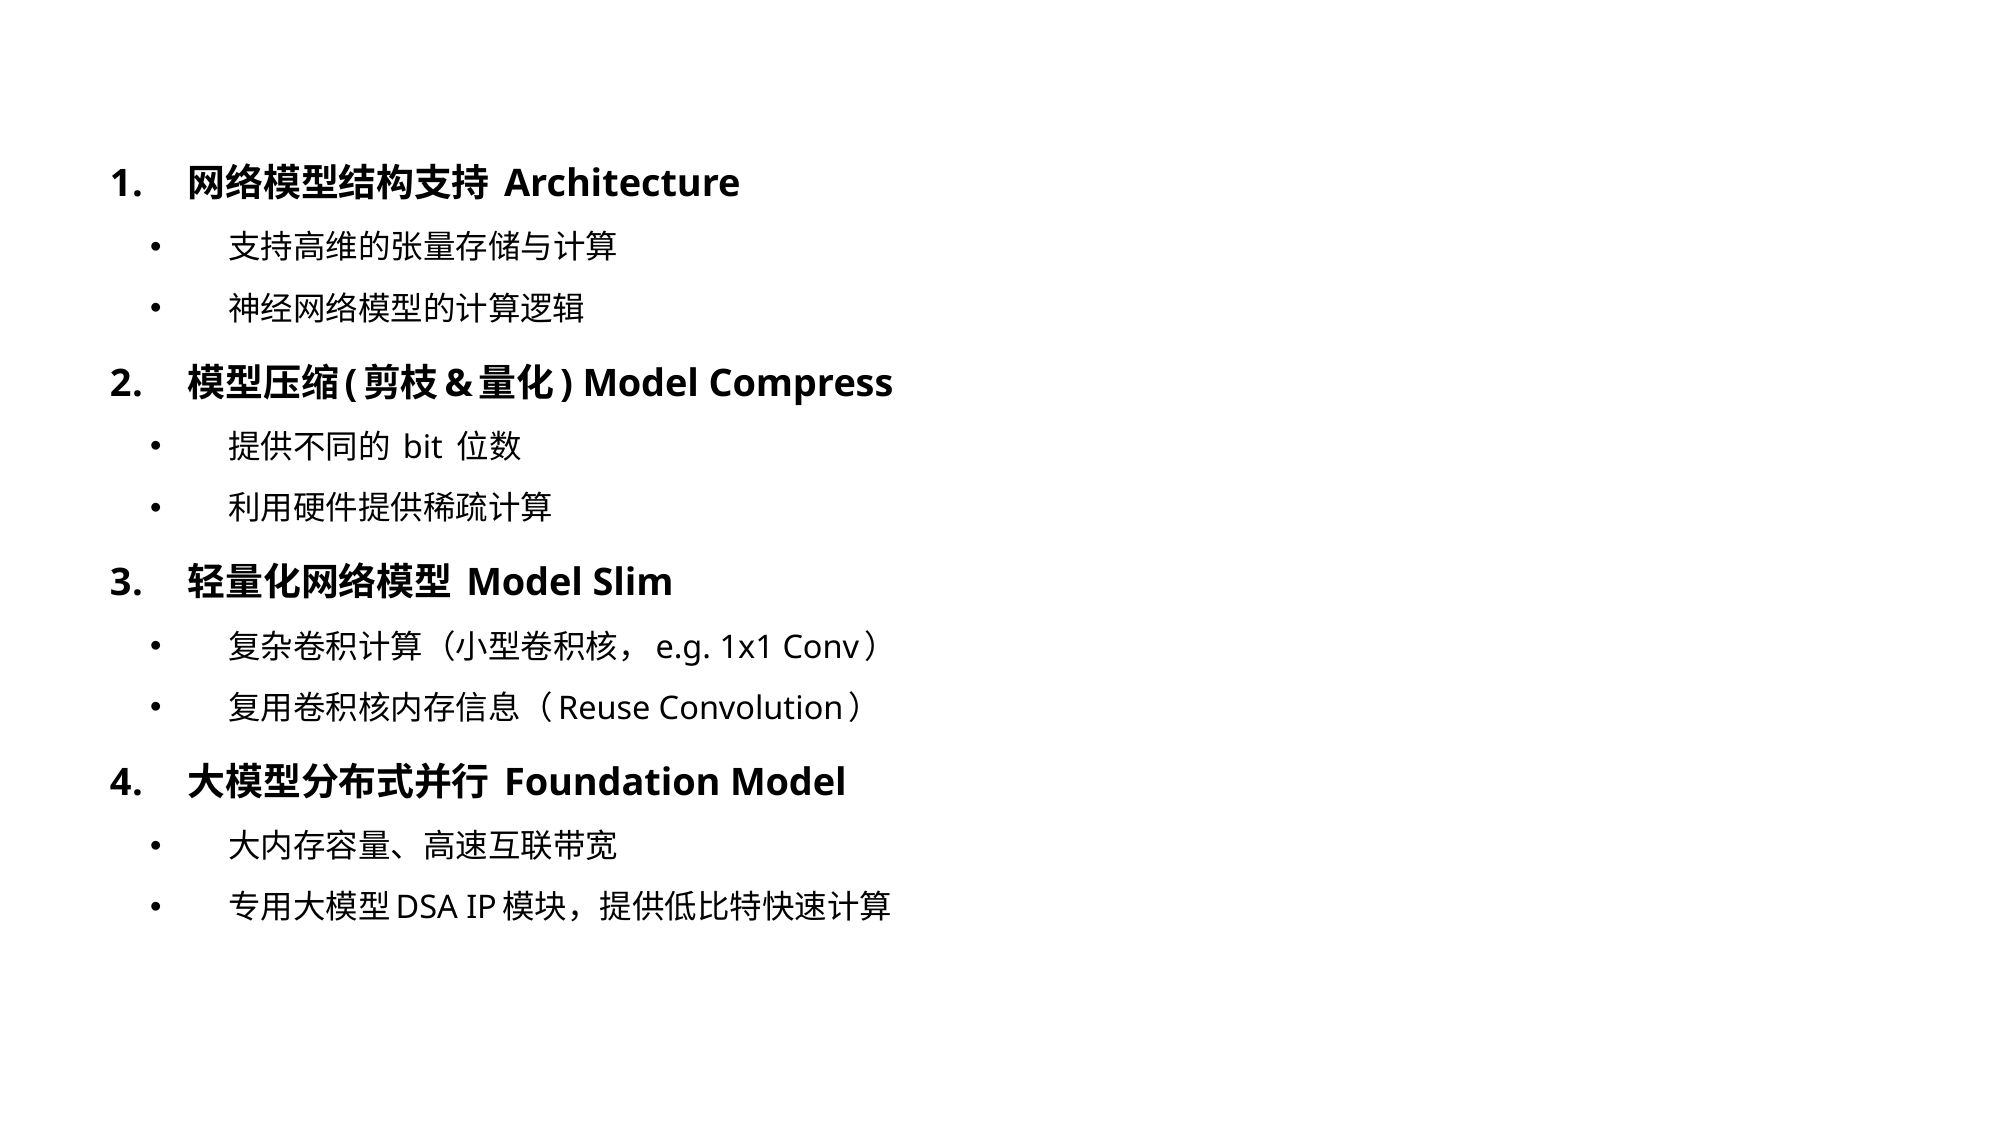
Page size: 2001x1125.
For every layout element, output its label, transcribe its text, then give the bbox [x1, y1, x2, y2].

list 网络模型结构支持 Architecture 支持高维的张量存储与计算 神经网络模型的计算逻辑 模型压缩(剪枝&量化) Model Compress 提供不同的 bit 位数 利用硬件提供稀疏计算 轻量化网络模型 Model Slim 复杂卷积计算（小型卷积核，e.g. 1x1 Conv） 复用卷积核内存信息（Reuse Convolution） 大模型分布式并行 Foundation Model 大内存容量、高速互联带宽 专用大模型DSA IP模块，提供低比特快速计算 [94, 133, 1856, 939]
